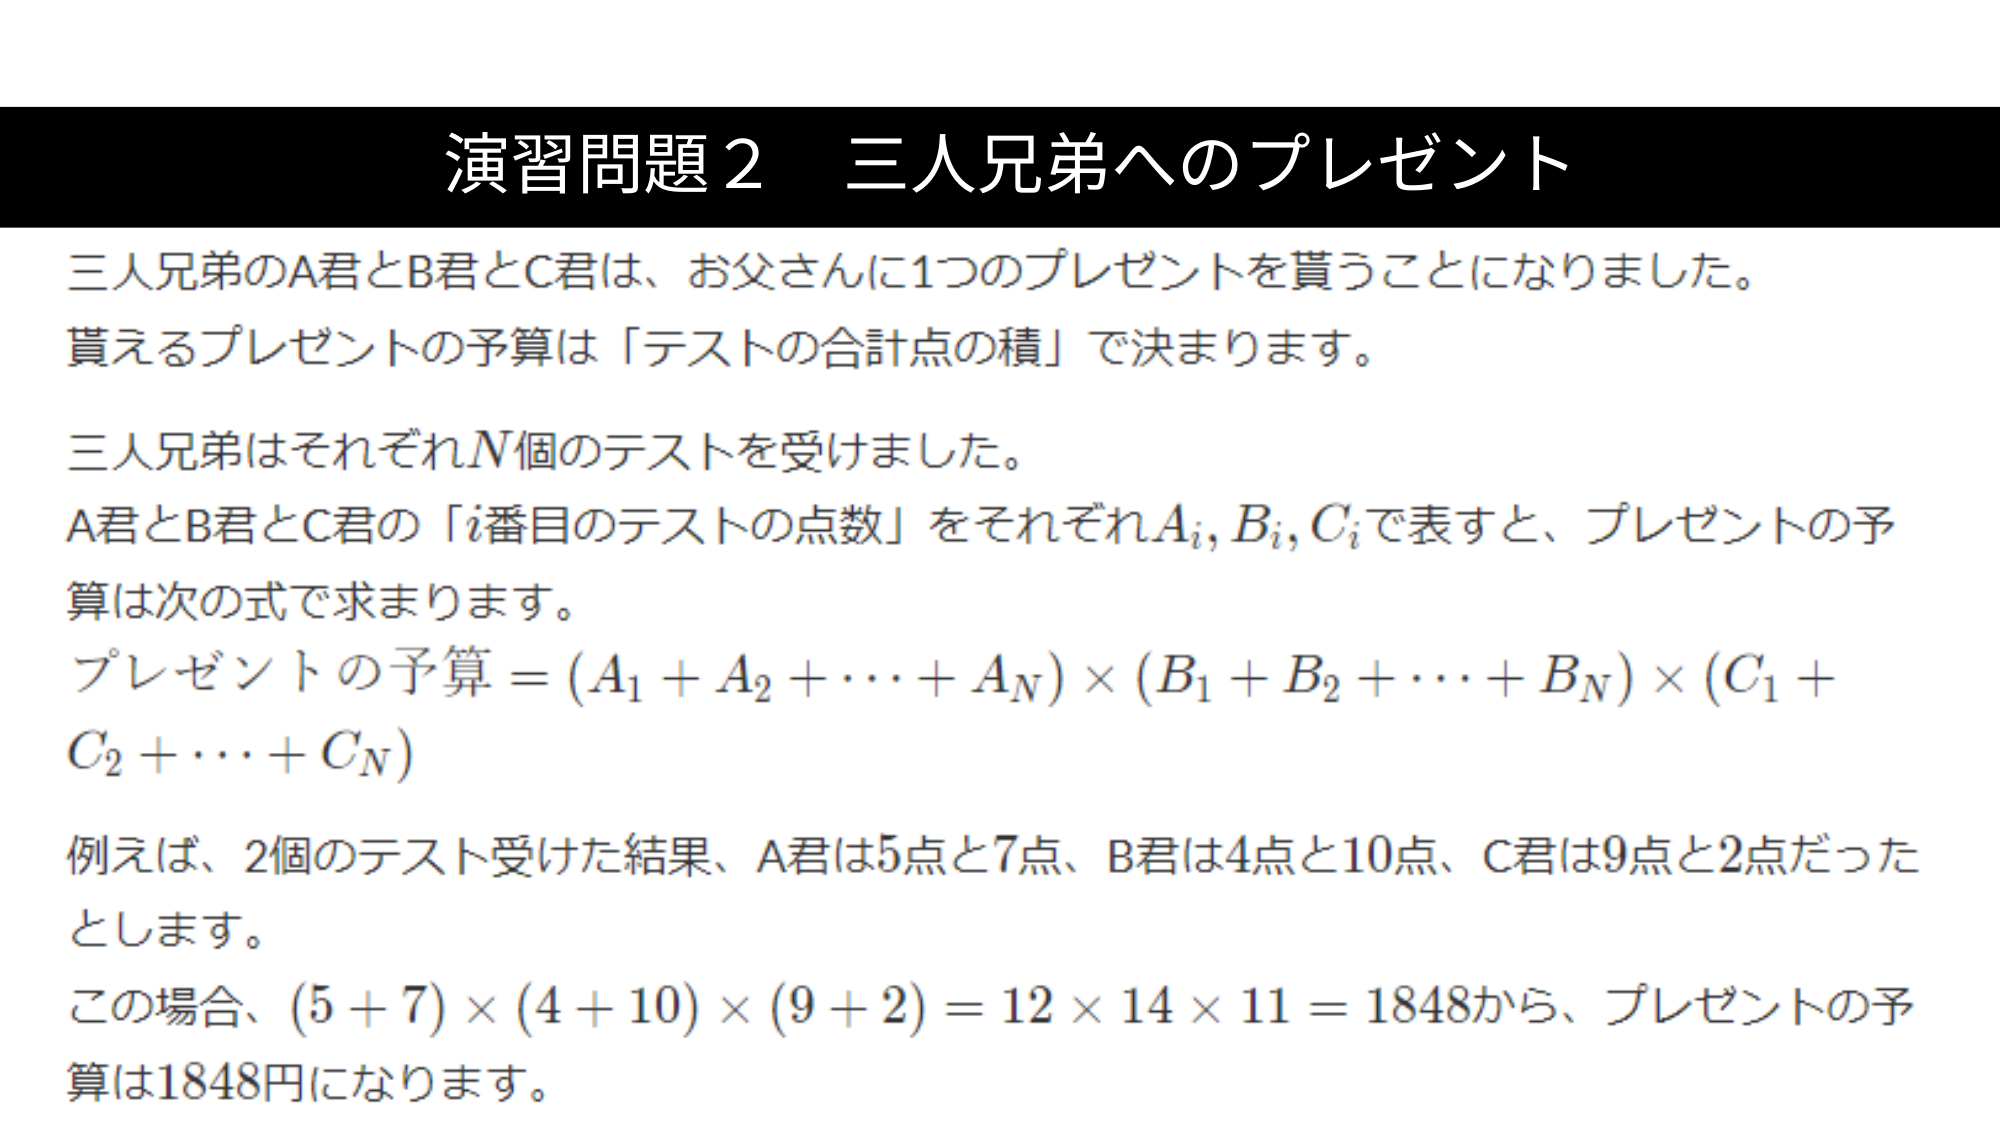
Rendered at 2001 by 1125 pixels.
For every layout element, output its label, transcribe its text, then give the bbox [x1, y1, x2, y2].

text_box [0, 106, 91, 229]
title 演習問題２ 三人兄弟へのプレゼント [91, 105, 1931, 228]
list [51, 228, 1971, 1125]
text_box [1931, 106, 2000, 229]
